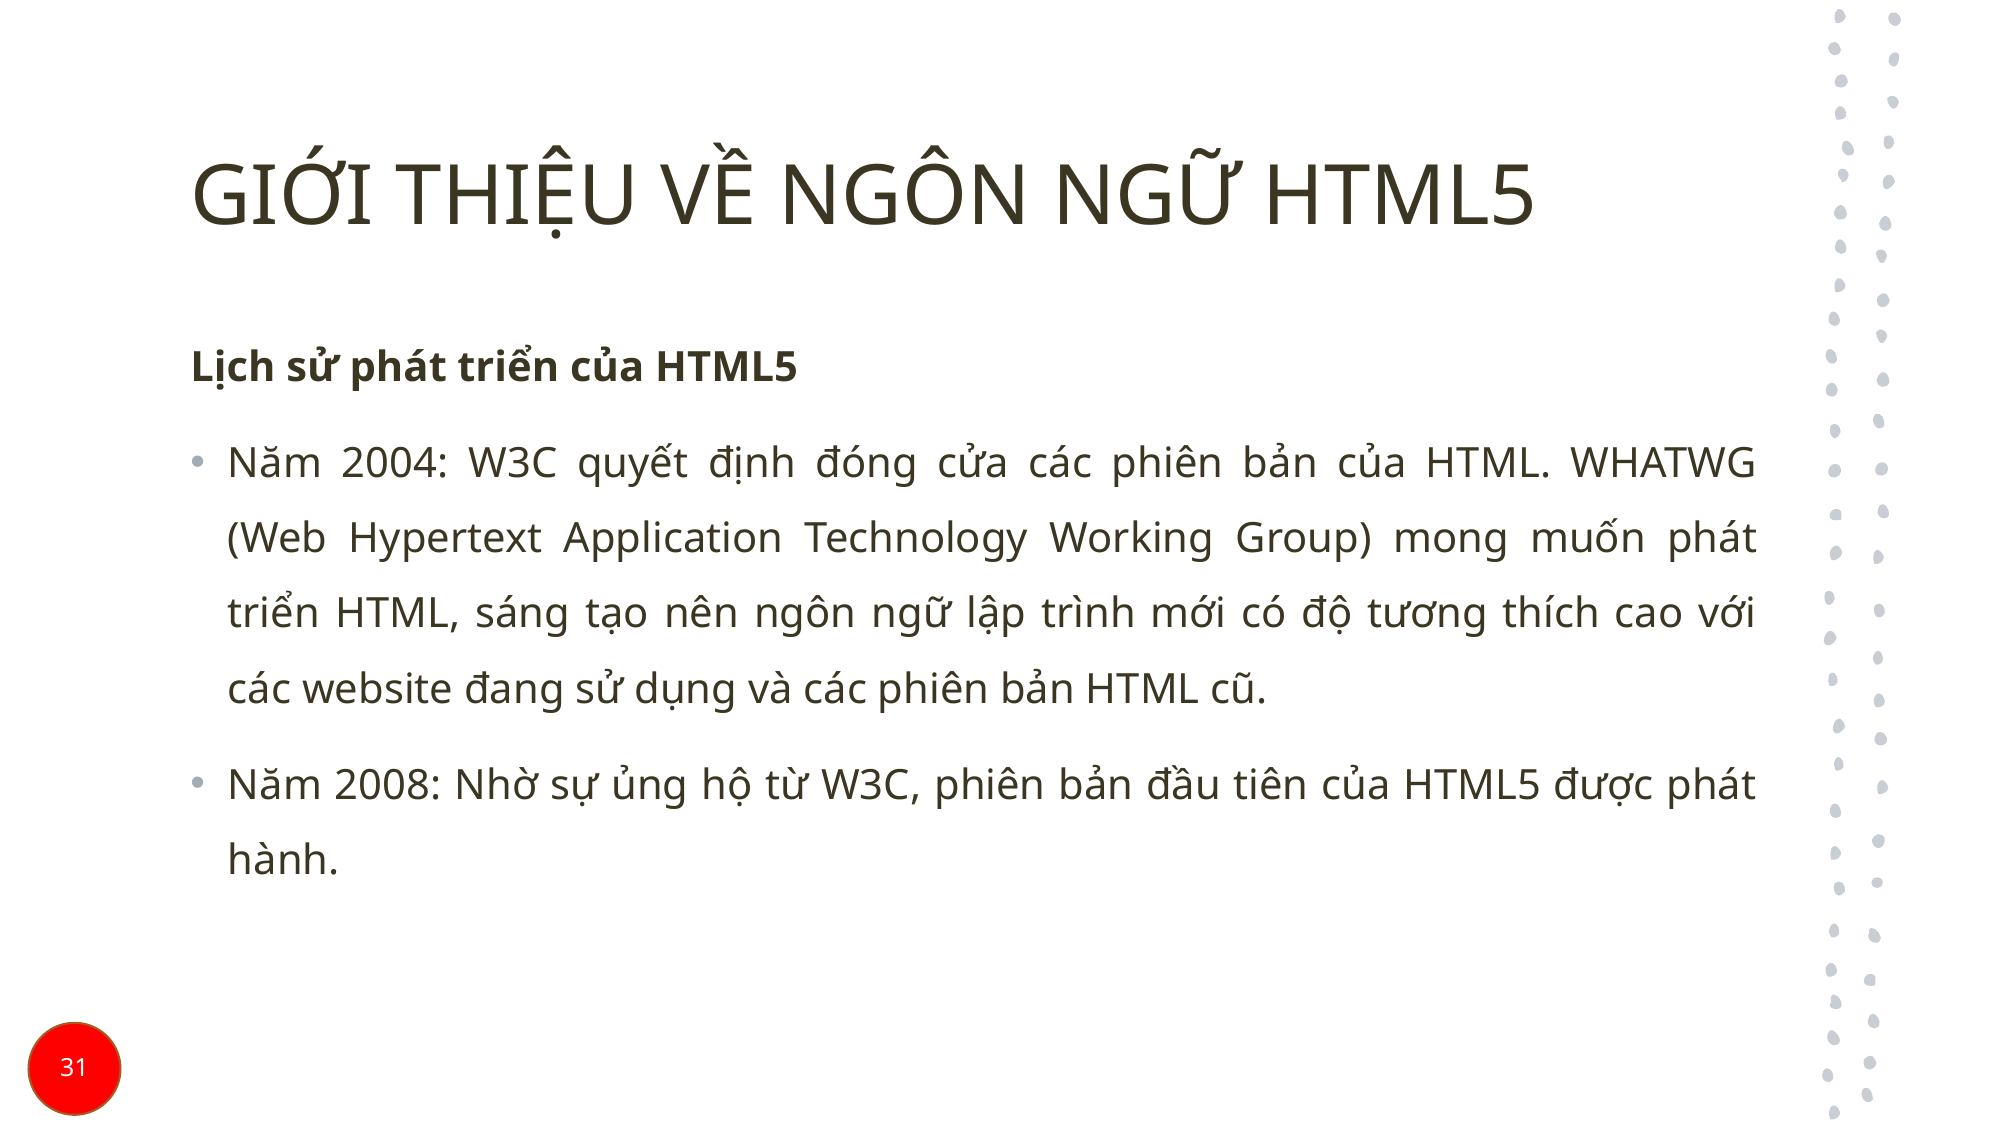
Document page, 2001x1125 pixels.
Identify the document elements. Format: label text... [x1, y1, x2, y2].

slide_number 31 [33, 1038, 116, 1099]
list Lịch sử phát triển của HTML5 Năm 2004: W3C quyết định đóng cửa các phiên bản của HTML. WHATWG (Web Hypertext Application Technology Working Group) mong muốn phát triển HTML, sáng tạo nên ngôn ngữ lập trình mới có độ tương thích cao với các website đang sử dụng và các phiên bản HTML cũ. Năm 2008: Nhờ sự ủng hộ từ W3C, phiên bản đầu tiên của HTML5 được phát hành. [175, 307, 1773, 1022]
title GIỚI THIỆU VỀ NGÔN NGỮ HTML5 [175, 82, 1791, 300]
